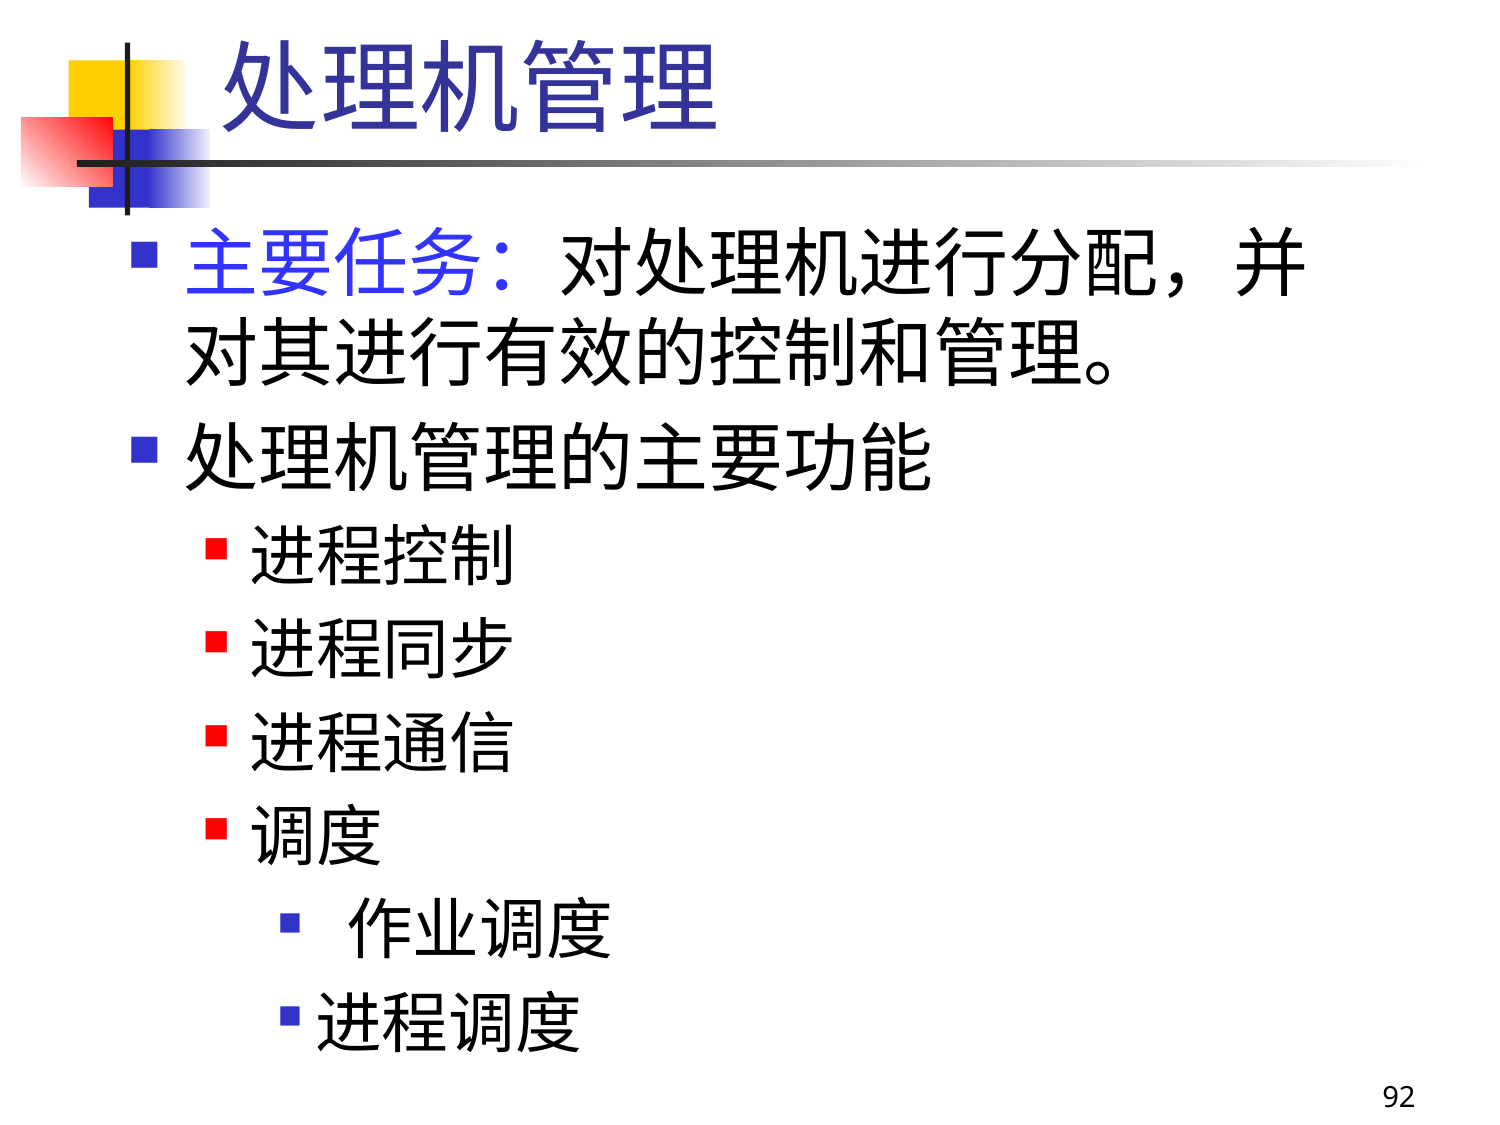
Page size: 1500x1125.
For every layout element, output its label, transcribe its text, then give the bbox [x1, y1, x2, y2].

slide_number 92 [1080, 1070, 1431, 1114]
list 主要任务：对处理机进行分配，并对其进行有效的控制和管理。 处理机管理的主要功能 进程控制 进程同步 进程通信 调度 作业调度 进程调度 [112, 208, 1388, 1071]
title 处理机管理 [204, 31, 1459, 138]
